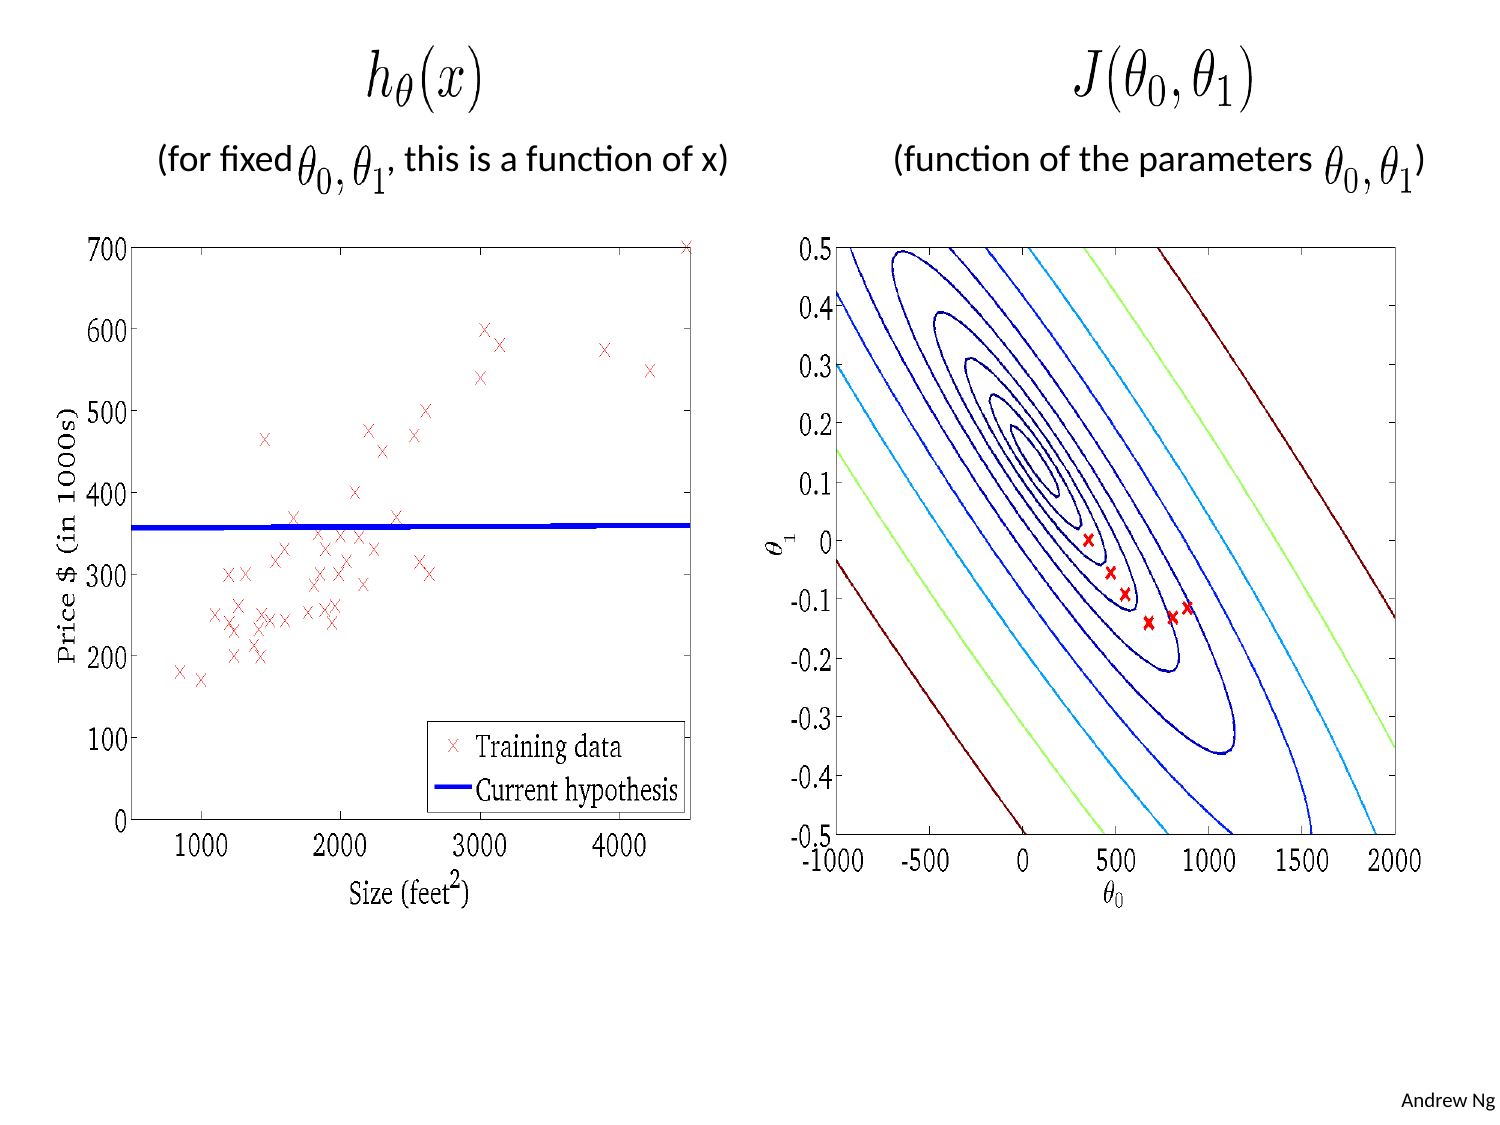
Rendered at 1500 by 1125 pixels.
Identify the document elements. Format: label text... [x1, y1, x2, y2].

text_box (for fixed , this is a function of x) [141, 126, 745, 187]
picture [1074, 45, 1252, 114]
text_box (function of the parameters ) [877, 126, 1442, 187]
picture [37, 145, 1463, 913]
picture [367, 45, 480, 114]
